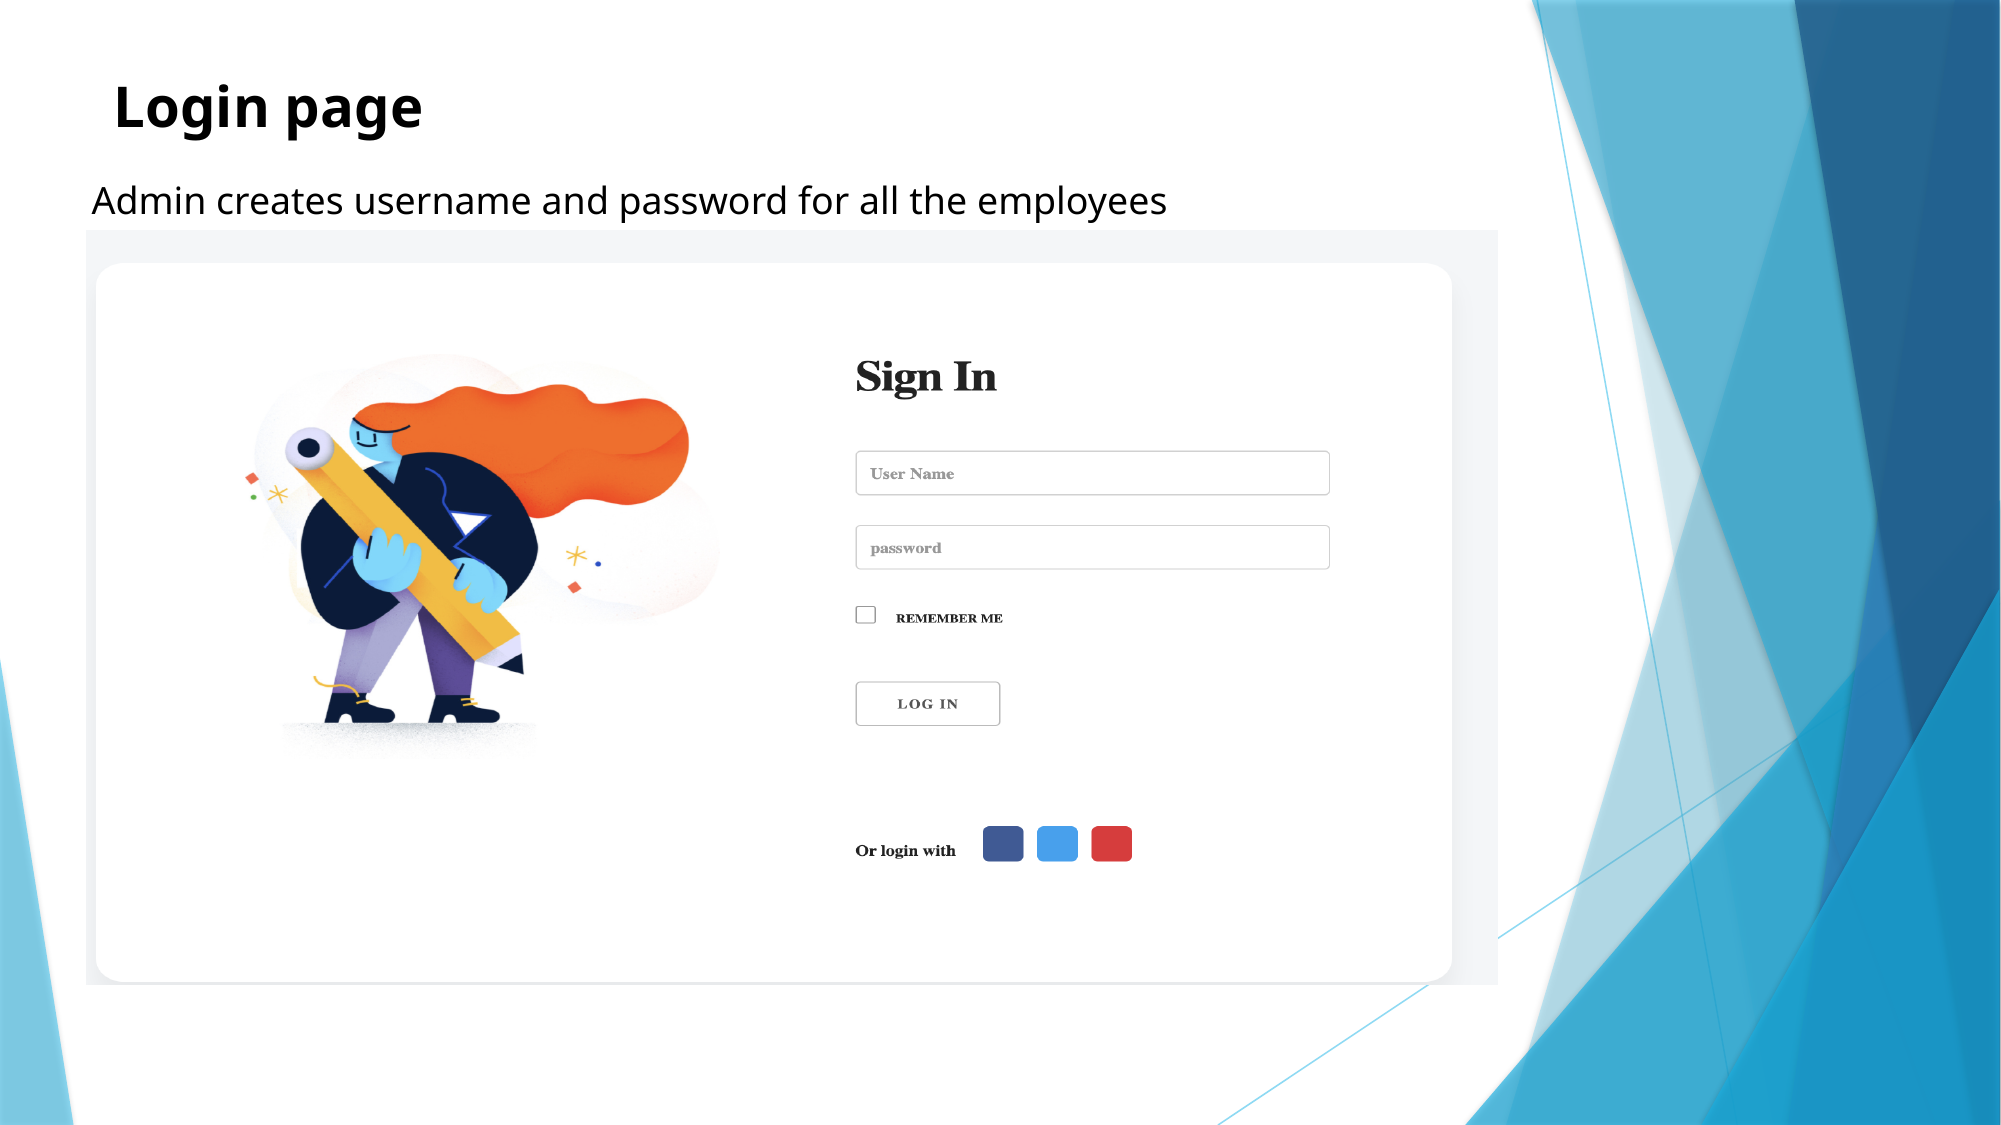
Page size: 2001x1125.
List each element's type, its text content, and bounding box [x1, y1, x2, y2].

title Login page [99, 63, 1510, 147]
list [86, 229, 1498, 986]
text_box Admin creates username and password for all the employees [76, 169, 1184, 230]
